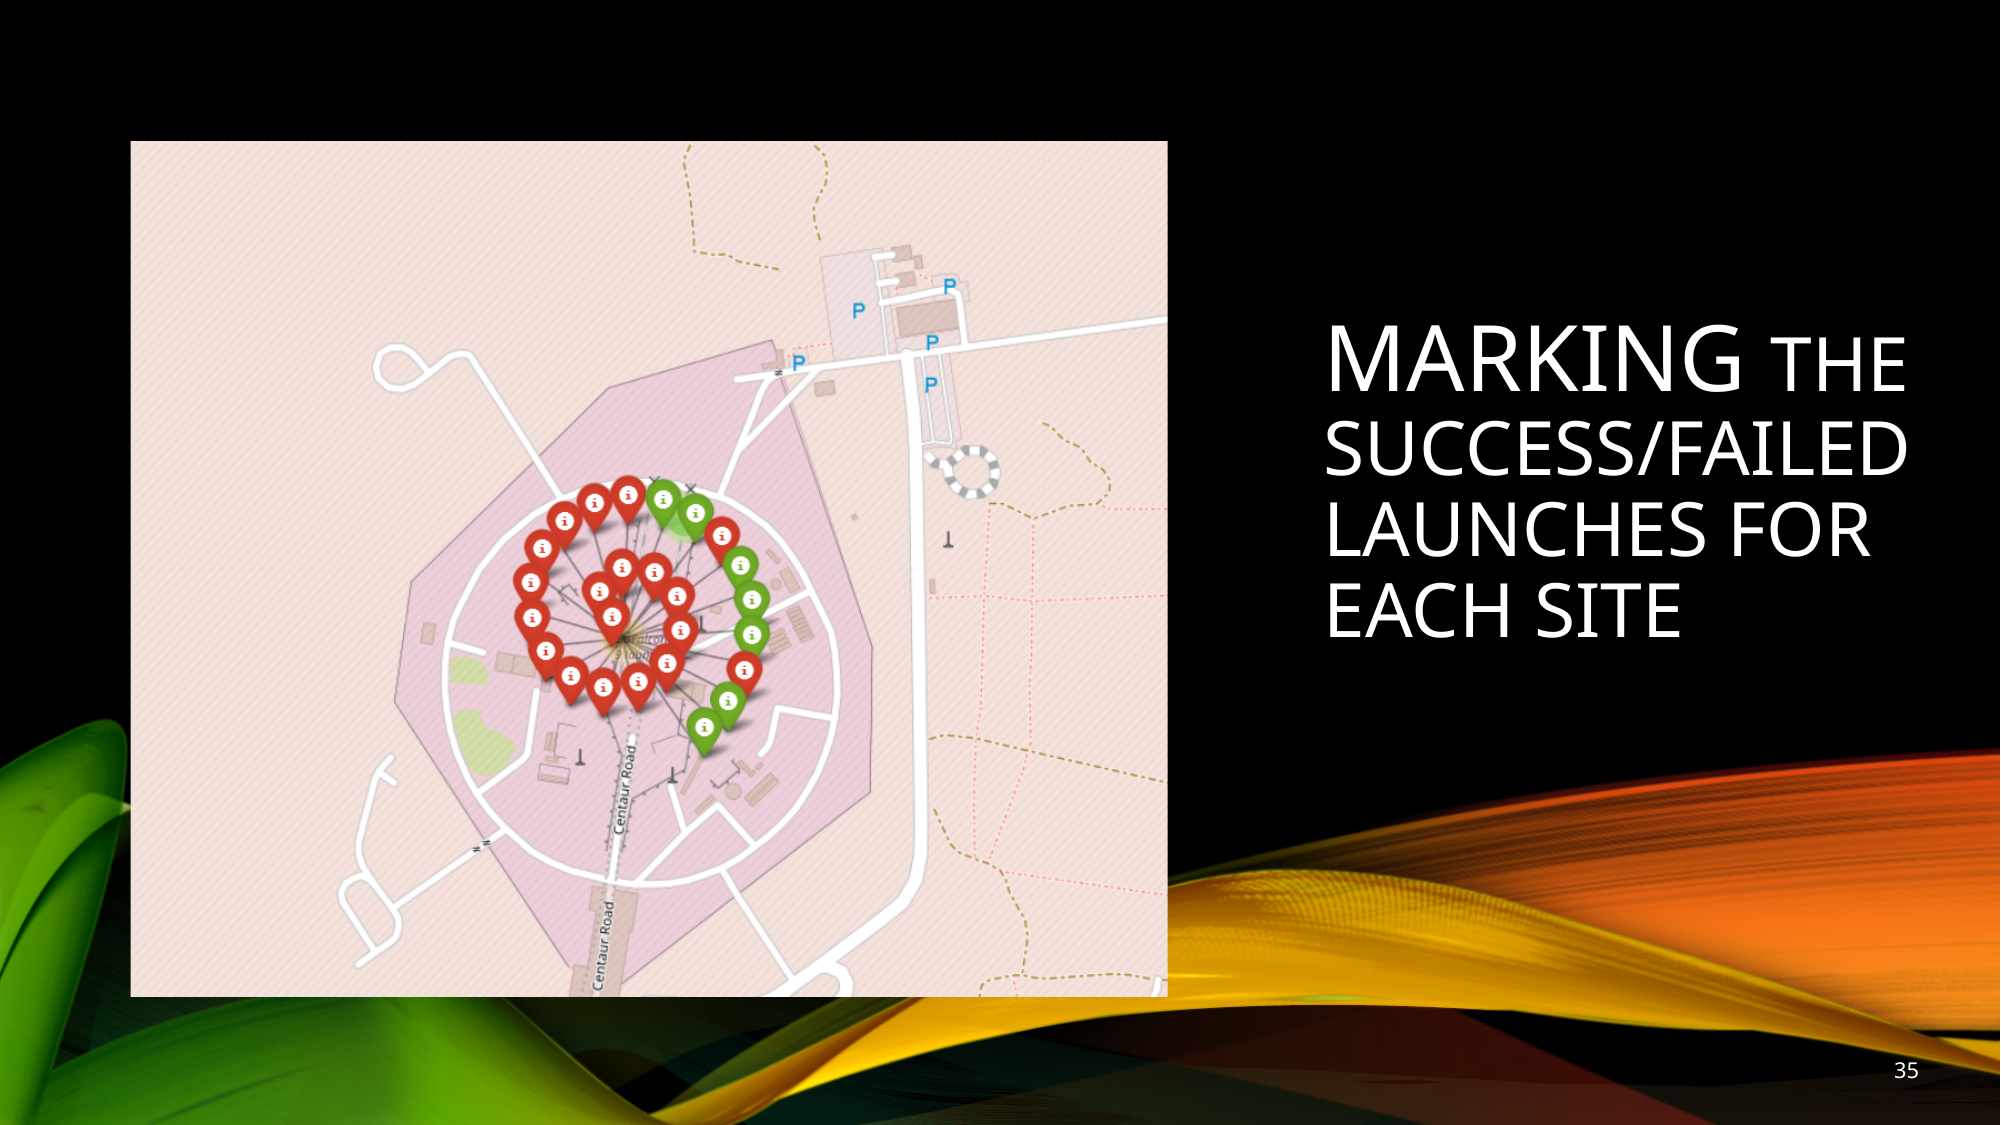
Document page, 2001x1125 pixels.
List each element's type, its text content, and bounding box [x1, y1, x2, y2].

picture [0, 141, 2000, 1125]
slide_number 35 [1803, 1041, 1934, 1102]
title Marking the success/failed launches for each site [1308, 96, 1945, 662]
